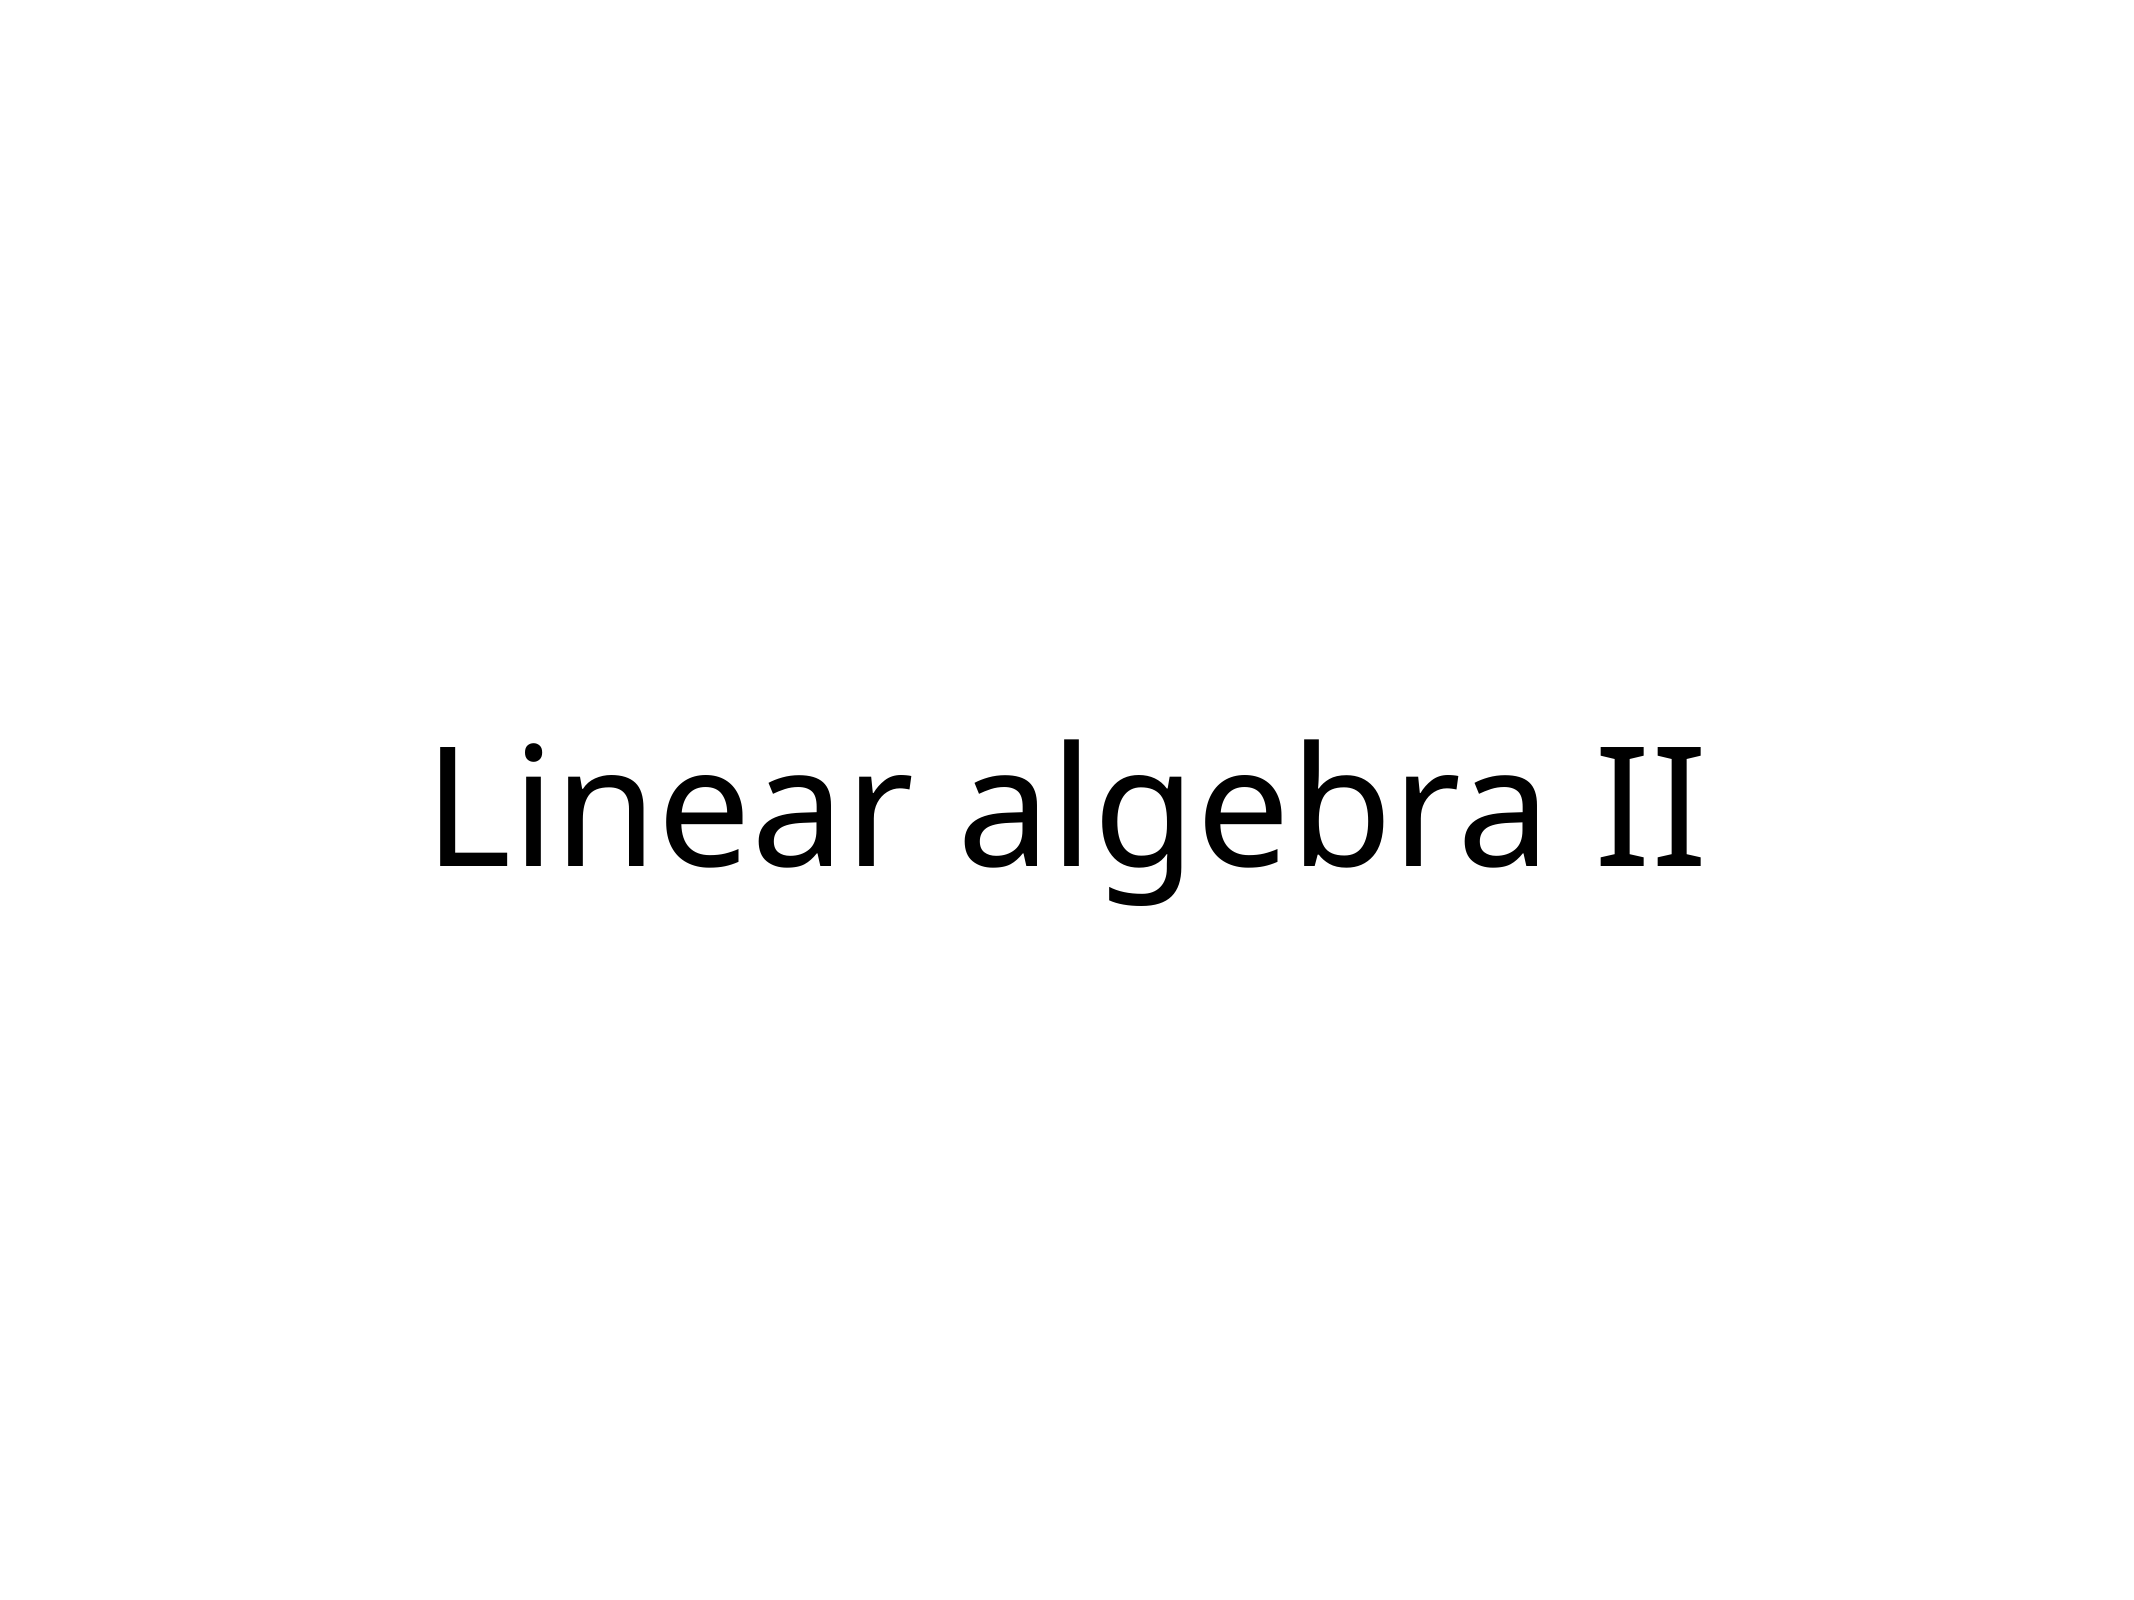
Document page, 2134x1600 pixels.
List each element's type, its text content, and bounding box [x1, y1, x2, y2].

title Linear algebra II [207, 528, 1926, 1072]
